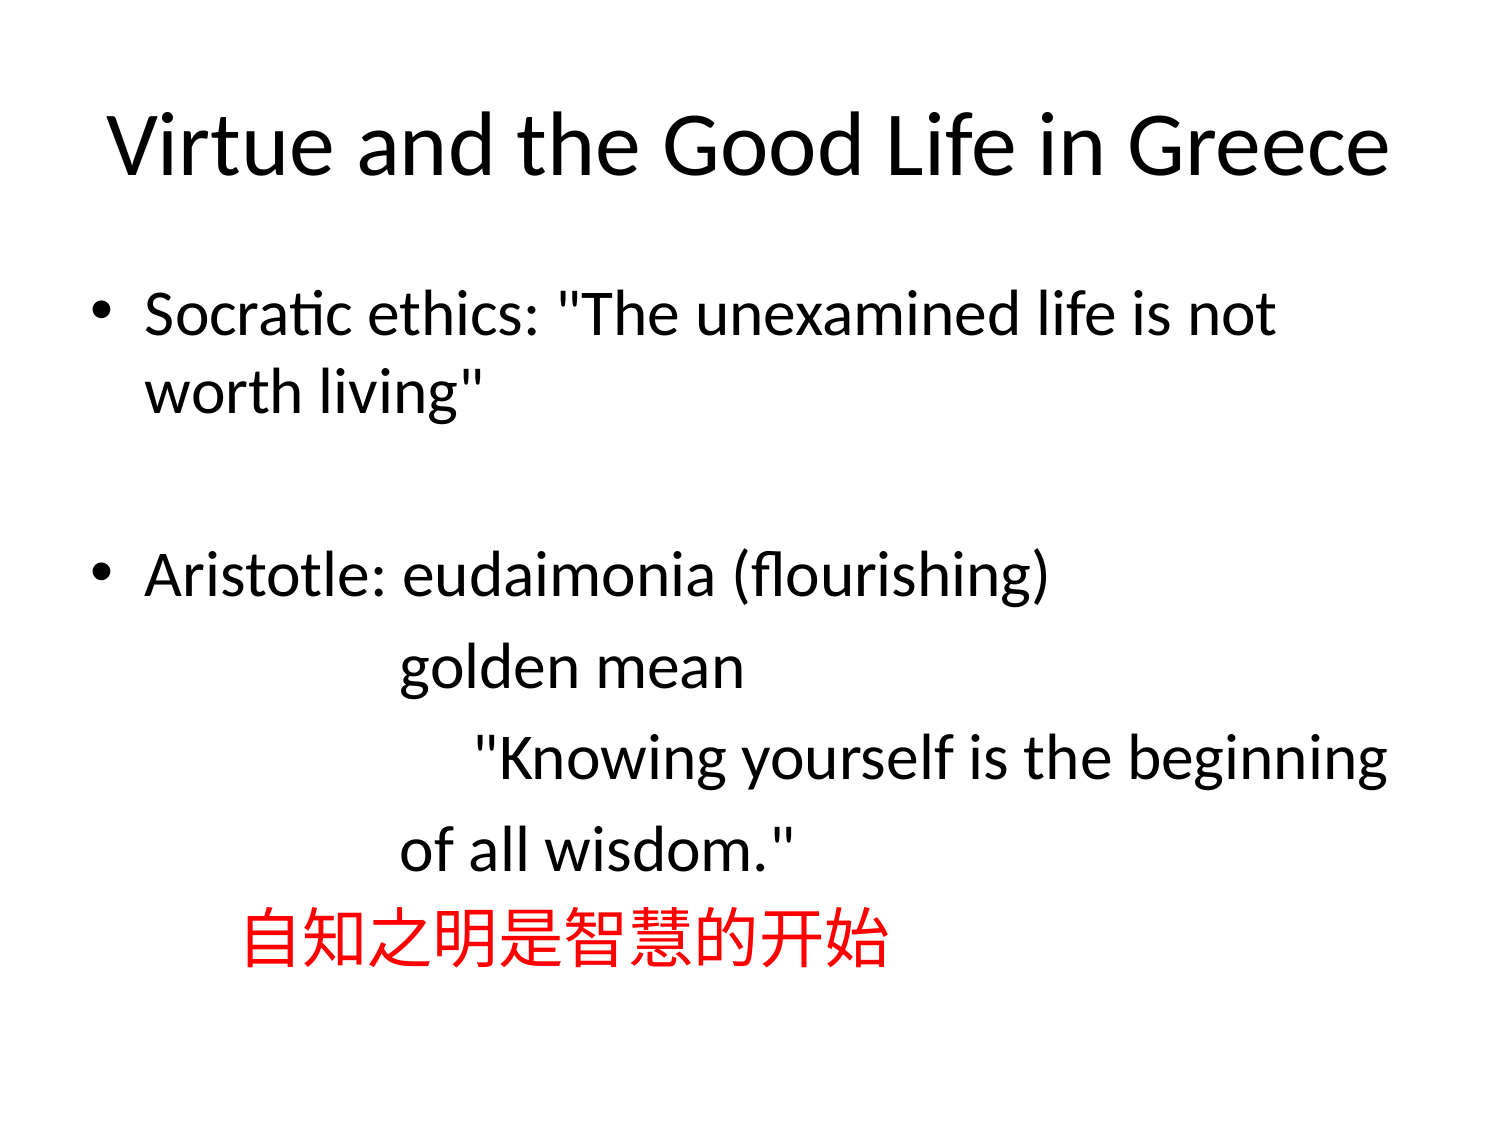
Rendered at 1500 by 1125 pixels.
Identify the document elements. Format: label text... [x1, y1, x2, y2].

title Virtue and the Good Life in Greece [75, 45, 1425, 233]
list Socratic ethics: "The unexamined life is not worth living" Aristotle: eudaimonia (flourishing) golden mean "Knowing yourself is the beginning of all wisdom." 自知之明是智慧的开始 [75, 262, 1425, 1005]
